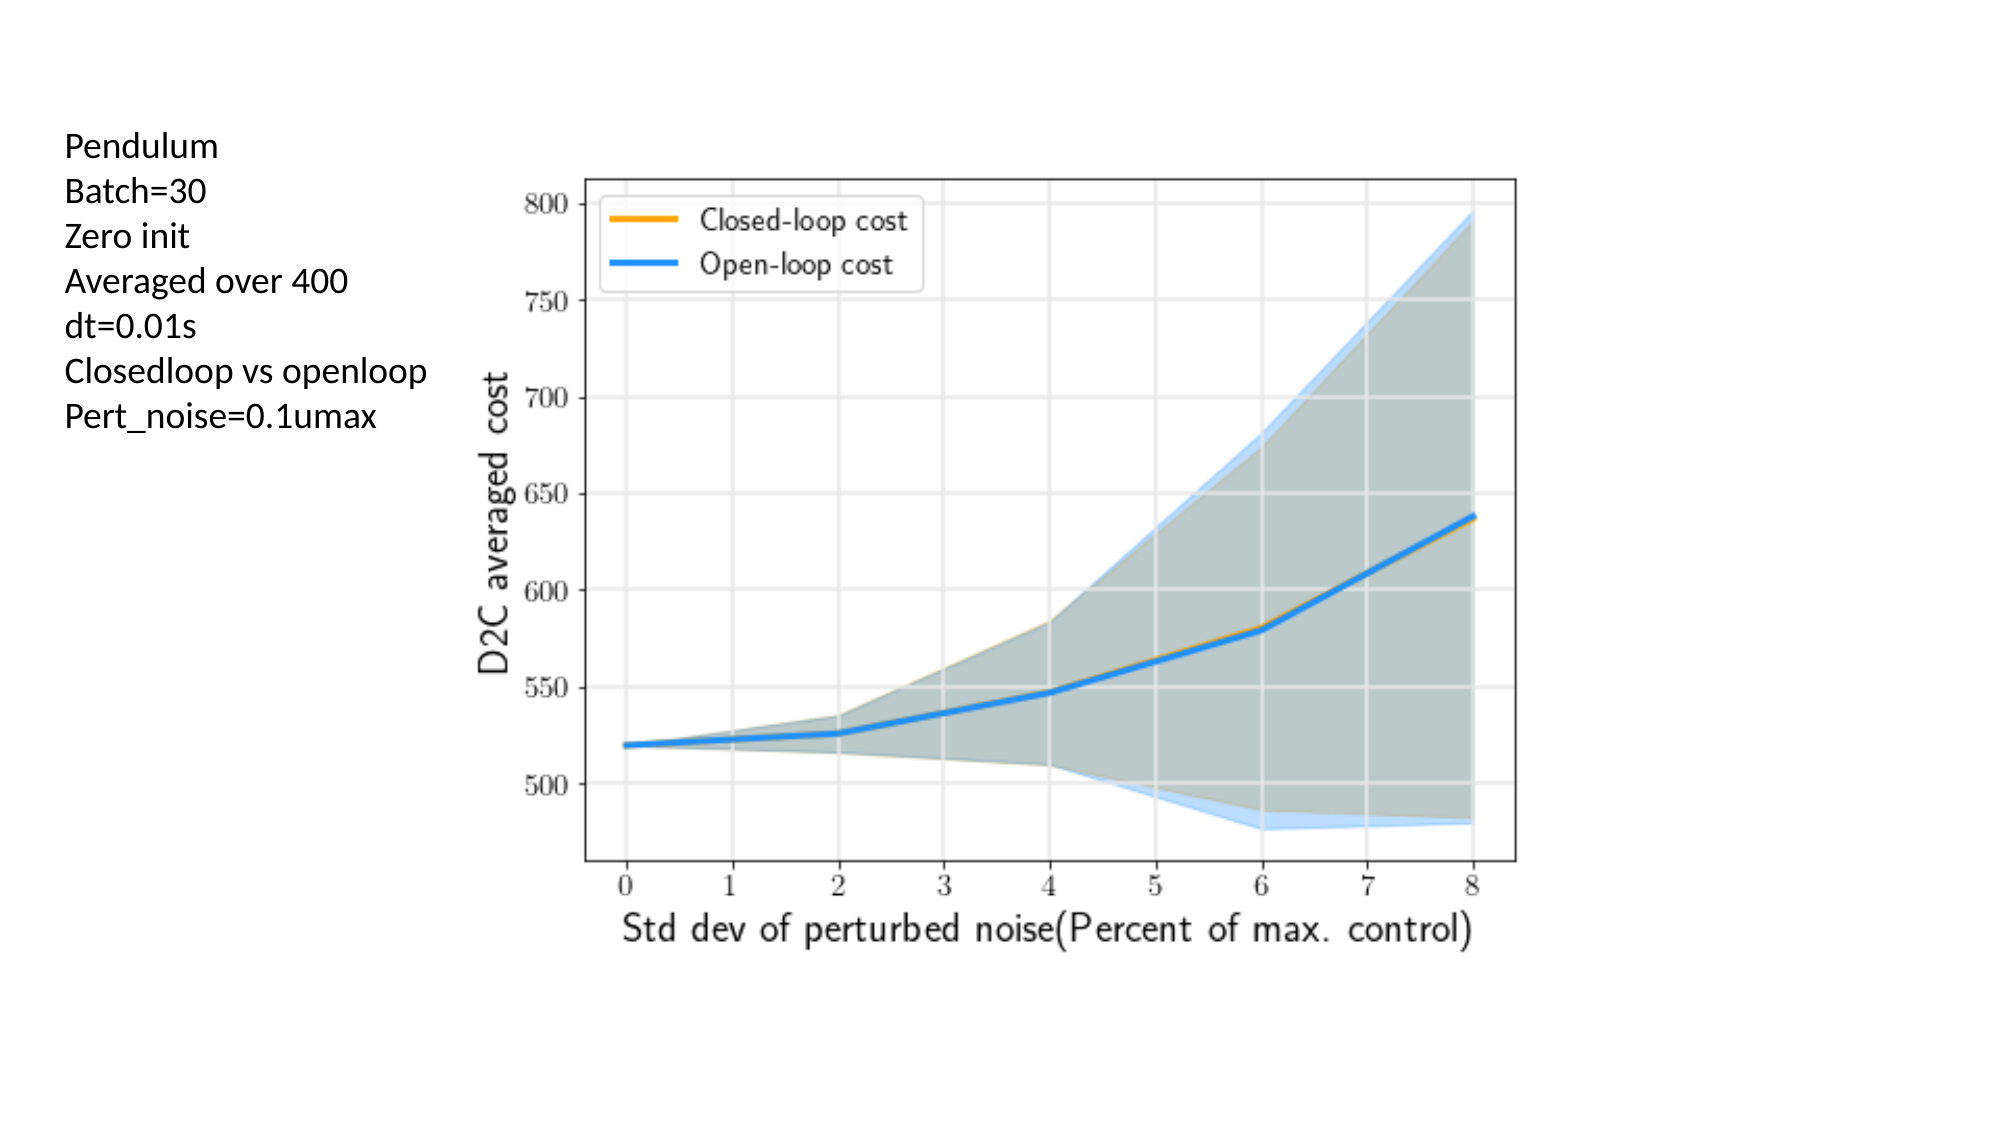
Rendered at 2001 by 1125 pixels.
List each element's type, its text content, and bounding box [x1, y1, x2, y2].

text_box Pendulum Batch=30 Zero init Averaged over 400 dt=0.01s Closedloop vs openloop Pert_noise=0.1umax [49, 114, 473, 444]
picture [464, 158, 1536, 967]
